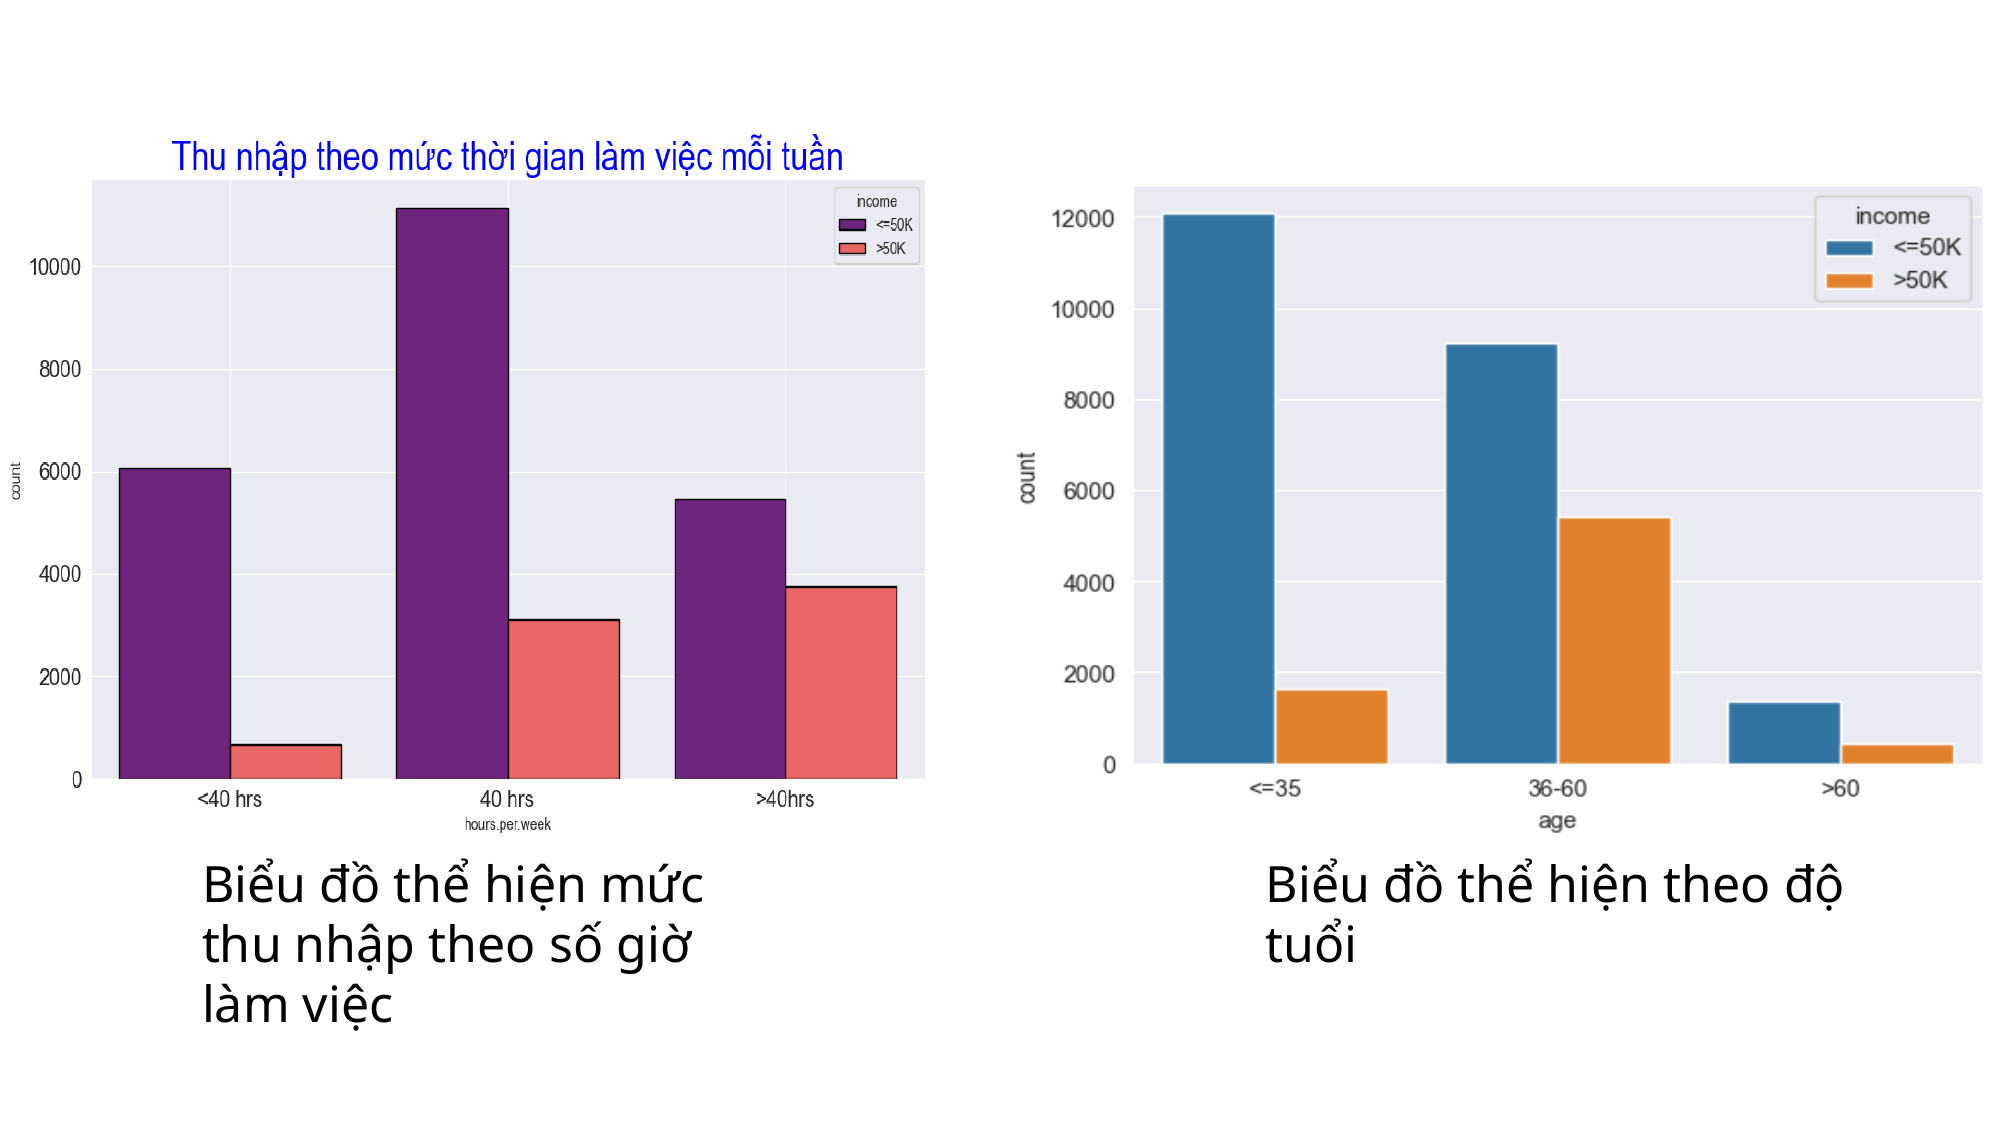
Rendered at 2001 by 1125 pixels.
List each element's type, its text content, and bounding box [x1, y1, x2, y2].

text_box Biểu đồ thể hiện theo độ tuổi [1251, 847, 1913, 980]
picture [999, 171, 2000, 847]
text_box Biểu đồ thể hiện mức thu nhập theo số giờ làm việc [187, 845, 746, 1040]
picture [0, 123, 933, 845]
